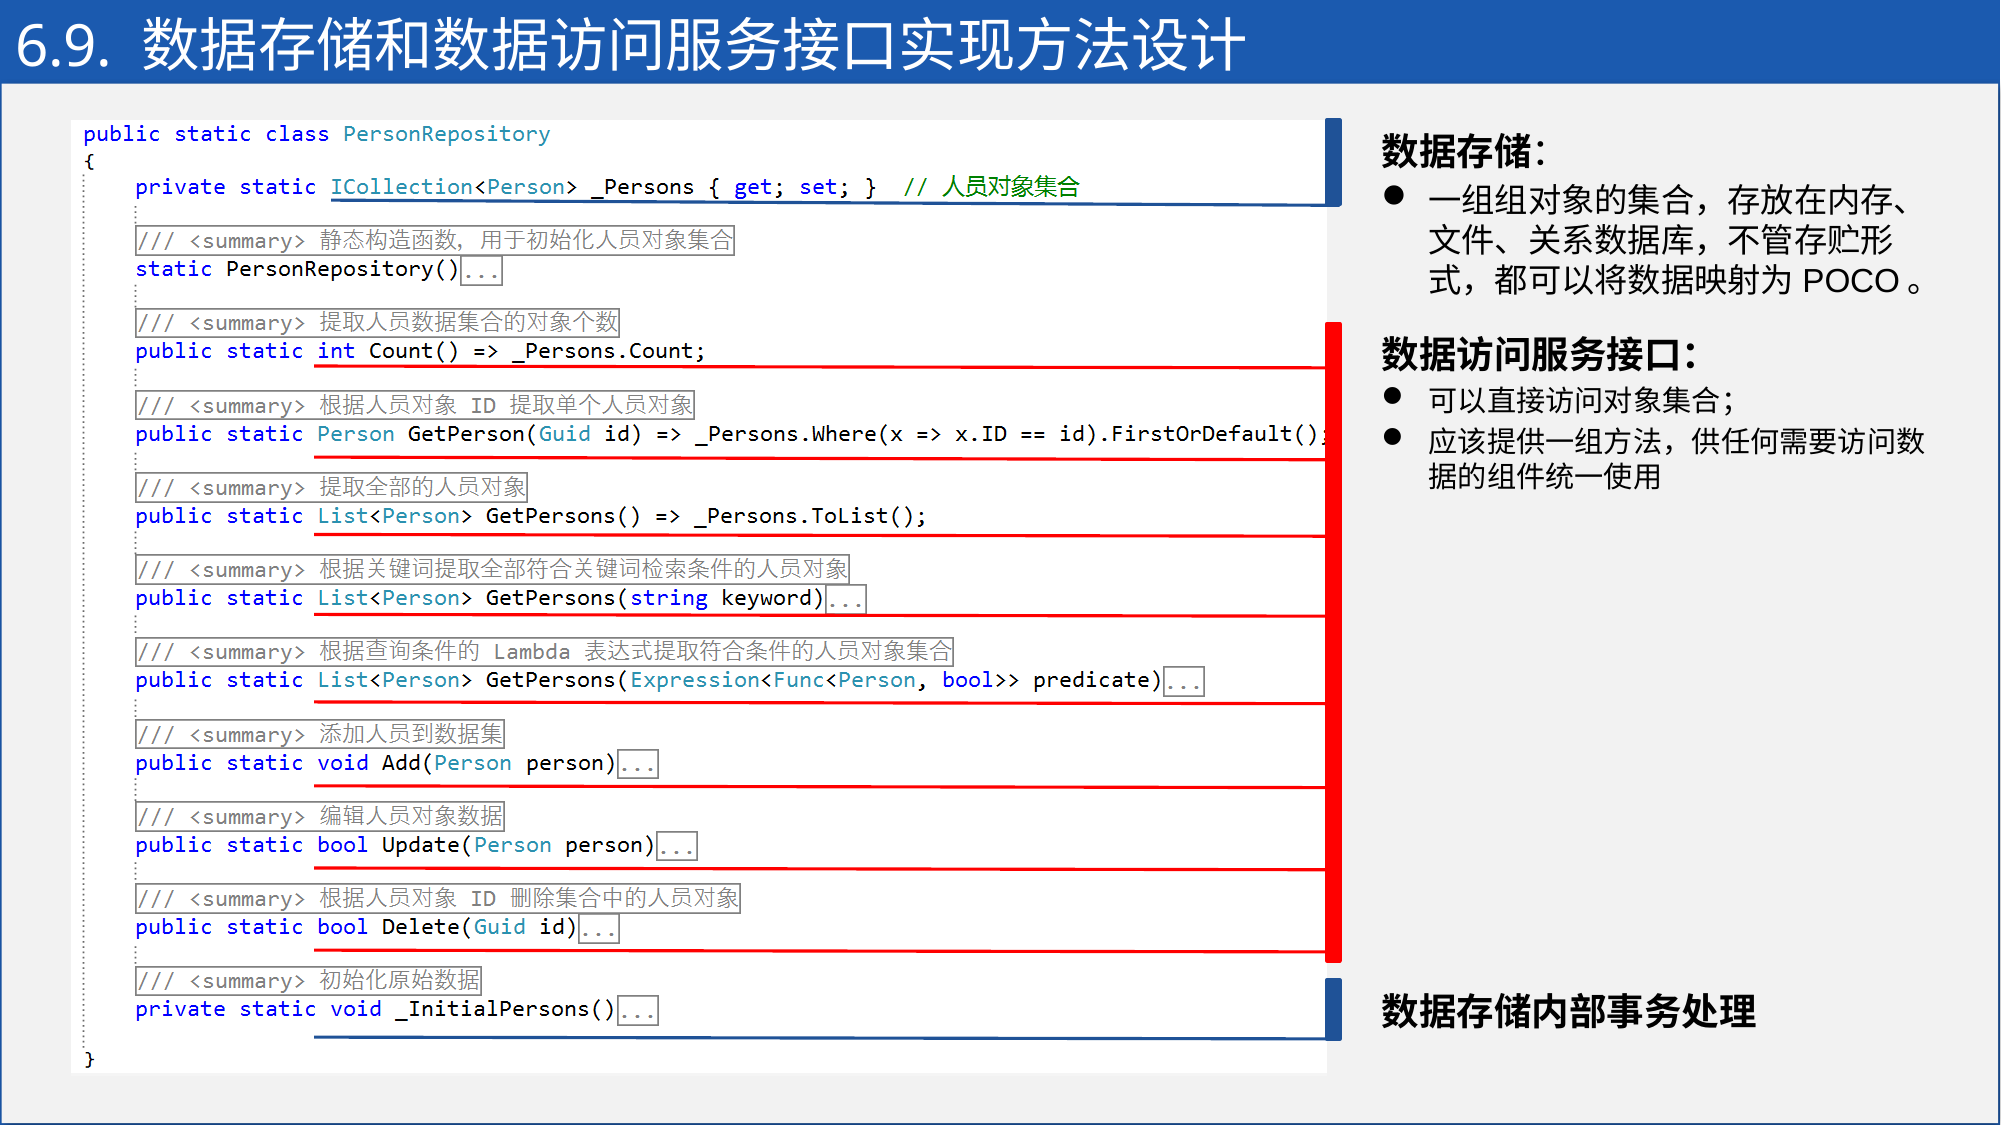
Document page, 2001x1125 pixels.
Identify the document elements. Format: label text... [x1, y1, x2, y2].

text_box 数据访问服务接口： 可以直接访问对象集合； 应该提供一组方法，供任何需要访问数据的组件统一使用 [1366, 324, 1955, 501]
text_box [314, 456, 1334, 461]
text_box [330, 199, 1340, 206]
picture [71, 120, 1327, 1077]
text_box [1332, 978, 1342, 1041]
text_box [1325, 118, 1342, 200]
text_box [314, 365, 1334, 369]
text_box 数据存储： 一组组对象的集合，存放在内存、文件、关系数据库，不管存贮形式，都可以将数据映射为POCO。 [1366, 120, 1968, 307]
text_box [314, 1036, 1334, 1040]
text_box 数据存储内部事务处理 [1366, 980, 1968, 1041]
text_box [314, 949, 1334, 953]
title 6.9. 数据存储和数据访问服务接口实现方法设计 [0, 1, 2000, 84]
text_box [1332, 322, 1342, 963]
